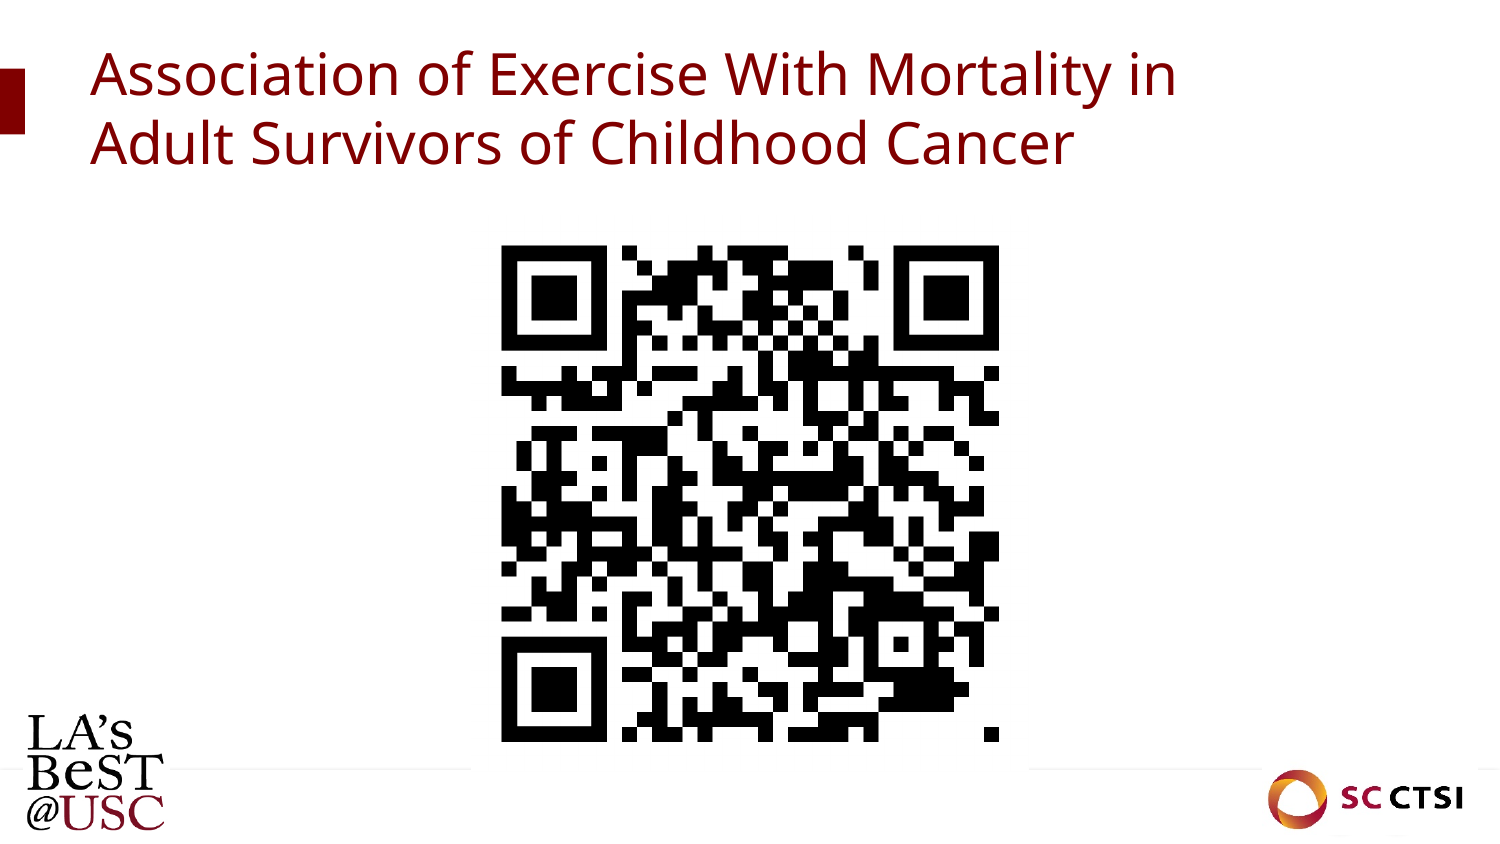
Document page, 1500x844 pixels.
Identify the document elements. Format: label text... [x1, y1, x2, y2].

picture [23, 708, 170, 836]
picture [1262, 759, 1478, 835]
title Association of Exercise With Mortality in Adult Survivors of Childhood Cancer [75, 71, 1325, 142]
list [471, 214, 1029, 772]
